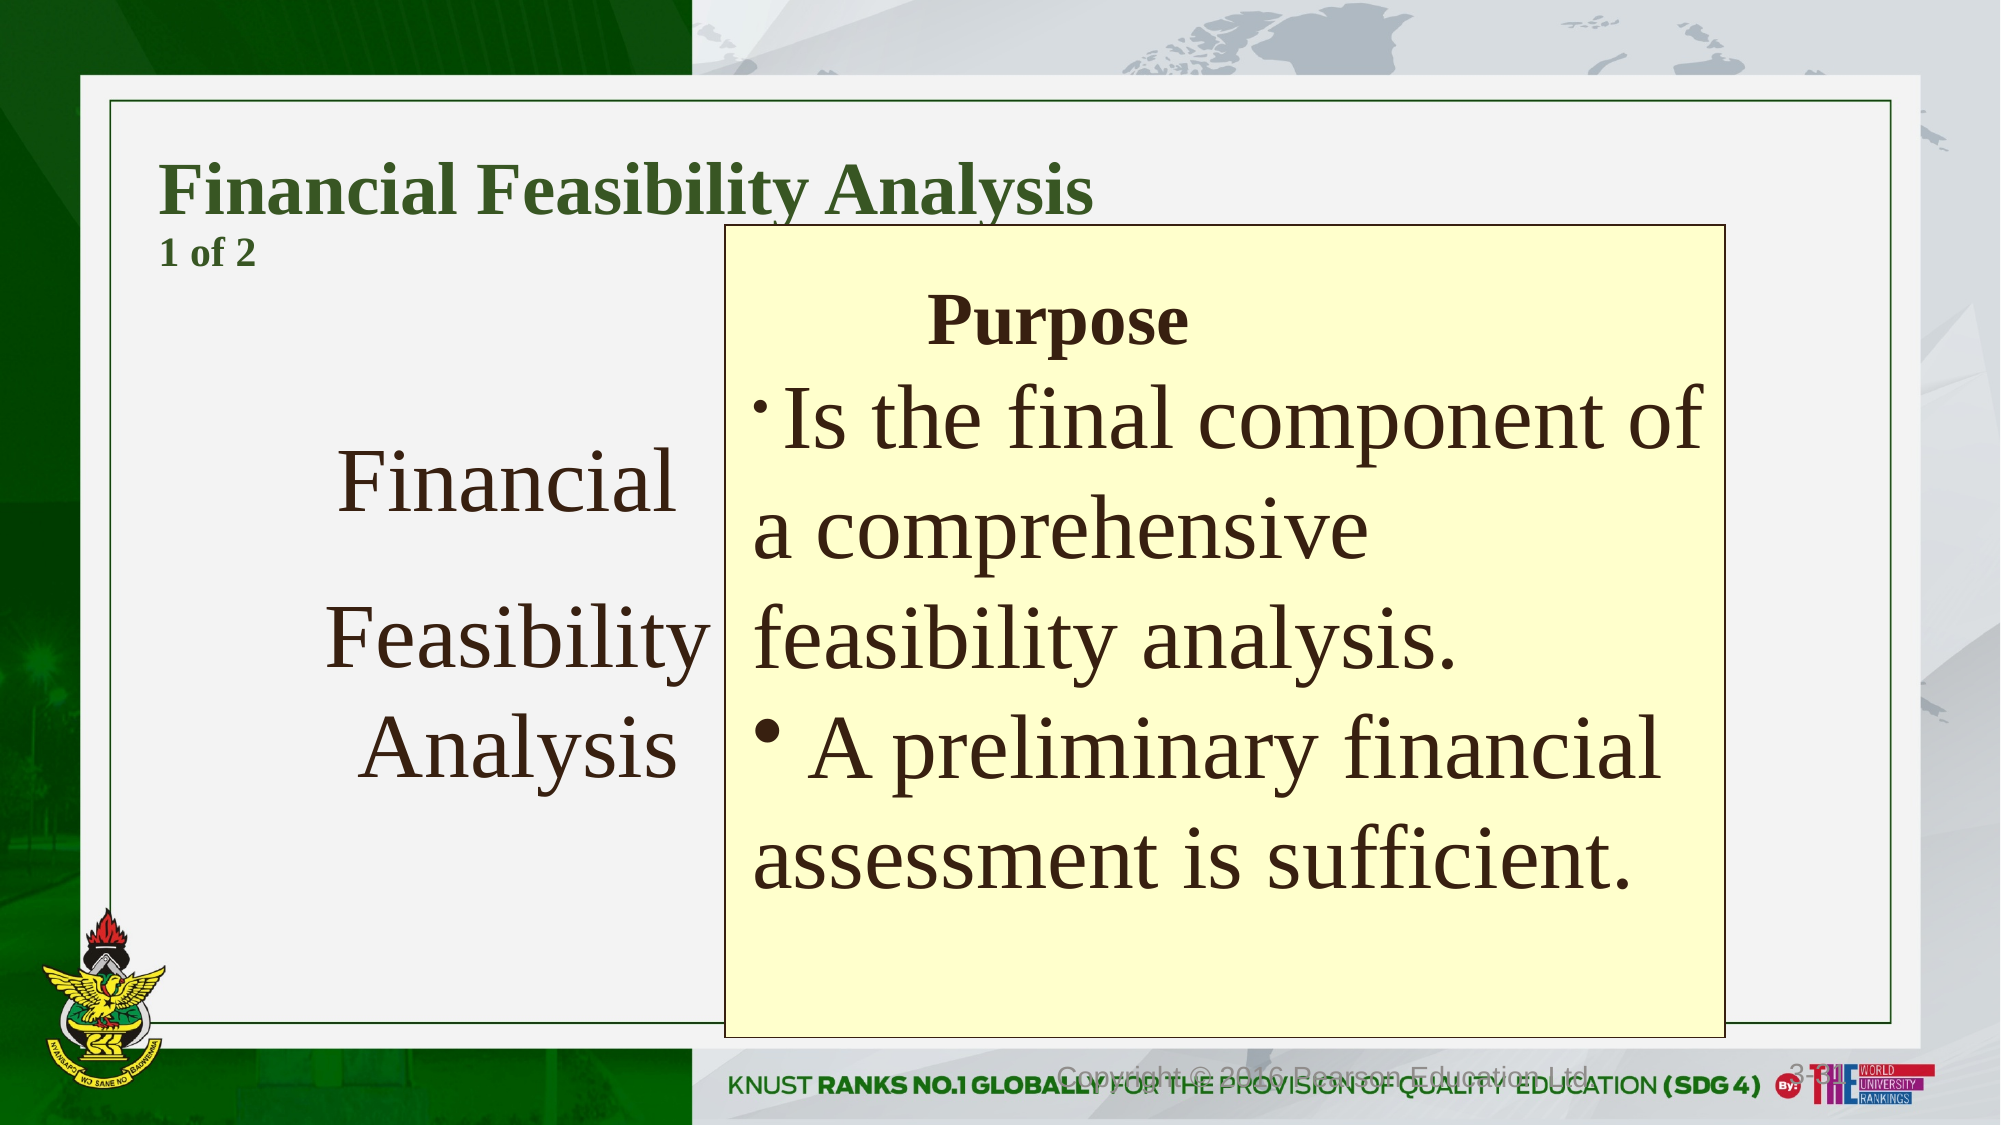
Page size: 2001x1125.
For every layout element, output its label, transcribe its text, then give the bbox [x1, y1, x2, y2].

text_box Financial Feasibility Analysis [249, 412, 725, 803]
footer Copyright © 2016 Pearson Education Ltd. [1037, 1050, 1412, 1103]
text_box Purpose [912, 262, 1675, 349]
picture [0, 0, 2001, 1125]
title Financial Feasibility Analysis 1 of 2 [143, 118, 1494, 307]
slide_number 3-31 [1412, 1042, 1863, 1103]
text_box [725, 224, 1725, 1038]
text_box Is the final component of a comprehensive feasibility analysis. A preliminary financial assessment is sufficient. [737, 349, 1725, 975]
